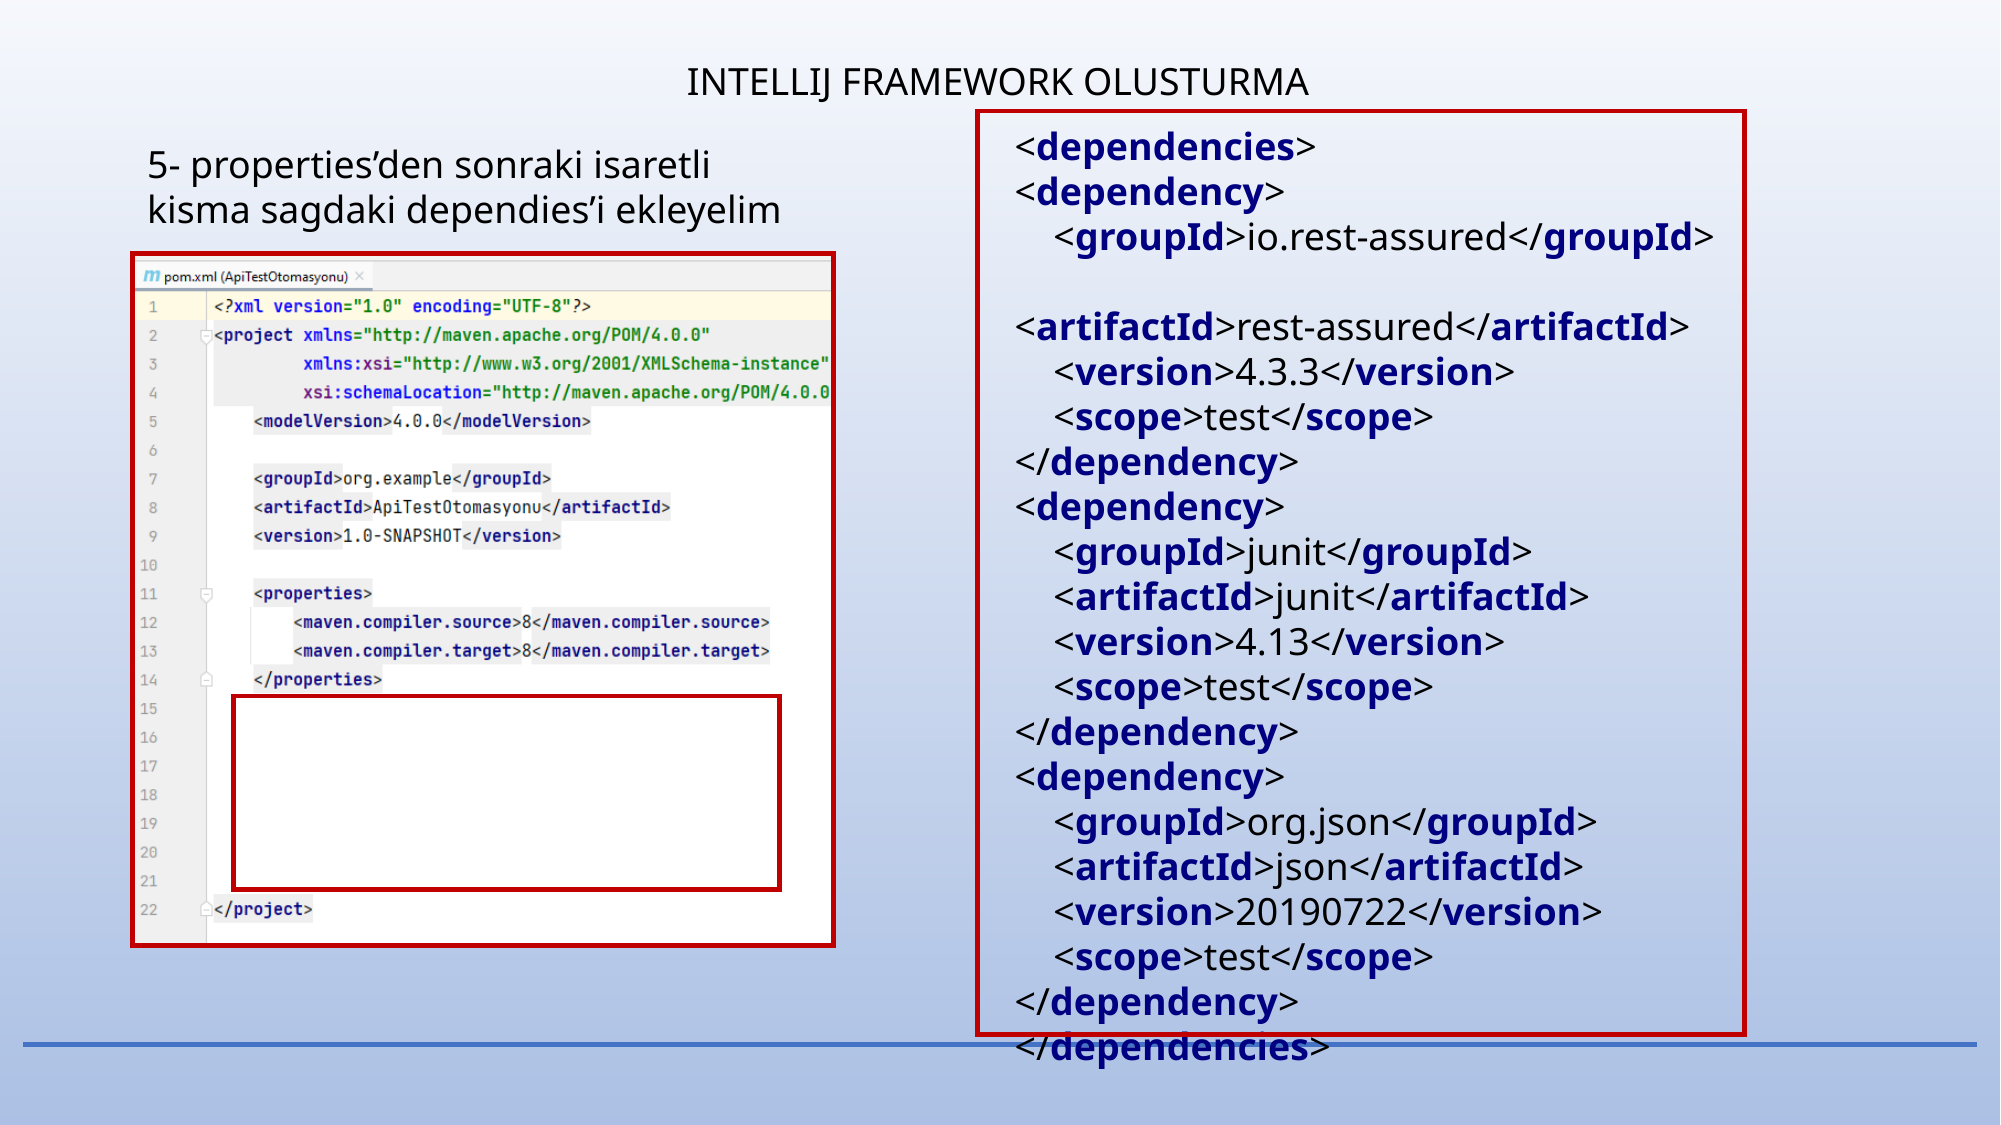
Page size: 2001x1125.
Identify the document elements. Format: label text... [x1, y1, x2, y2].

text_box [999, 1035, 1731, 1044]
text_box INTELLIJ FRAMEWORK OLUSTURMA [672, 50, 1328, 111]
text_box [132, 253, 834, 946]
text_box [977, 111, 1745, 1035]
text_box <dependencies> <dependency> <groupId>io.rest-assured</groupId> <artifactId>rest-assured</artifactId> <version>4.3.3</version> <scope>test</scope> </dependency> <dependency> <groupId>junit</groupId> <artifactId>junit</artifactId> <version>4.13</version> <scope>test</scope> </dependency> <dependency> <groupId>org.json</groupId> <artifactId>json</artifactId> <version>20190722</version> <scope>test</scope> </dependency> </dependencies> [999, 1045, 1731, 1076]
text_box 5- properties’den sonraki isaretli kisma sagdaki dependies’i ekleyelim [132, 133, 834, 239]
picture [132, 256, 832, 946]
